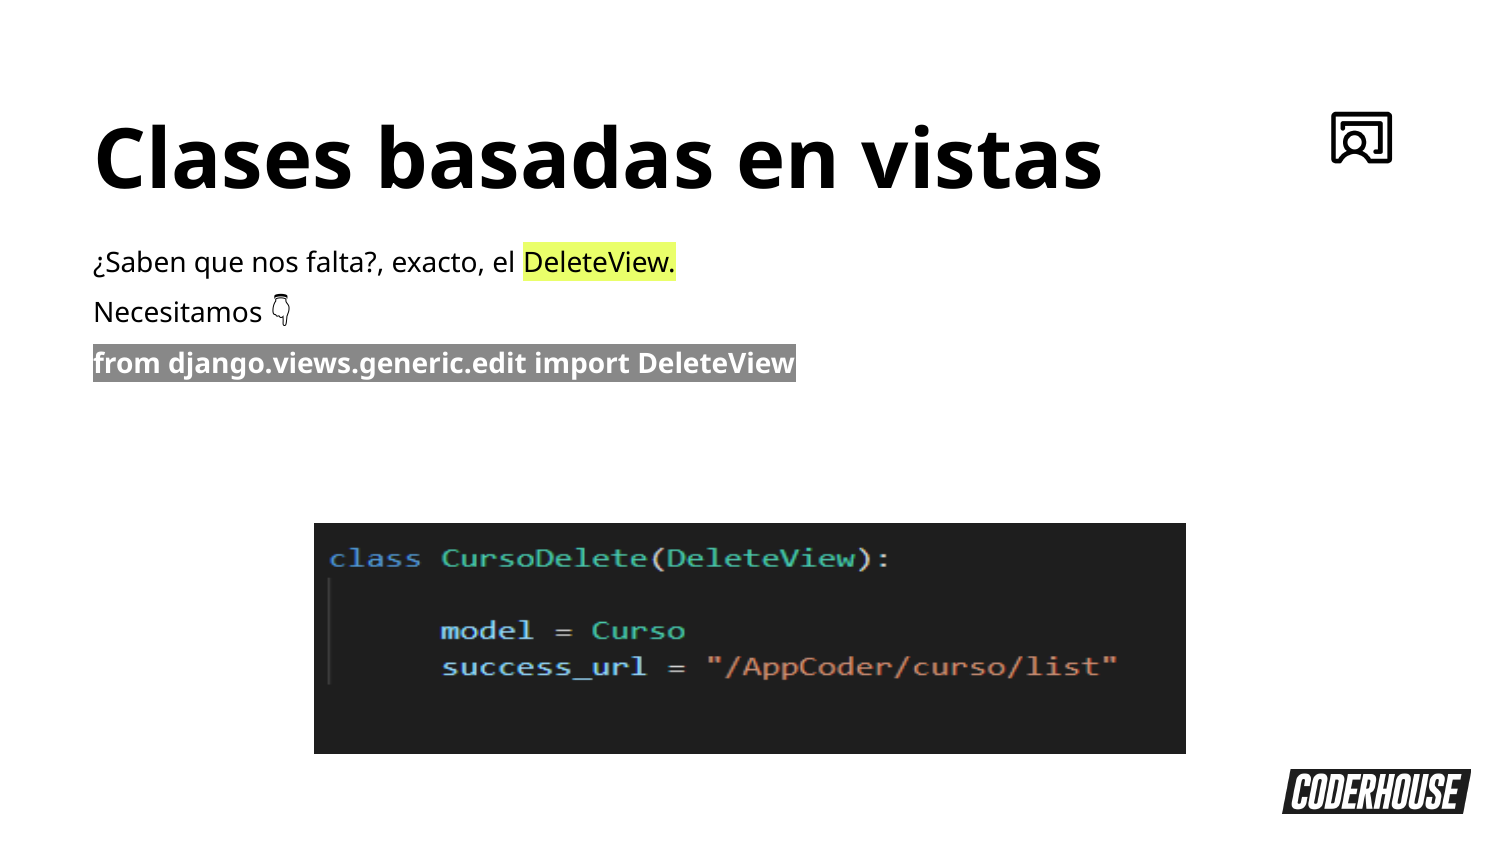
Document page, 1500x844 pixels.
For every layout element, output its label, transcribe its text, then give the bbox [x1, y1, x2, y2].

picture [1281, 769, 1471, 814]
picture [314, 523, 1186, 754]
text_box Clases basadas en vistas [78, 101, 1414, 222]
text_box ¿Saben que nos falta?, exacto, el DeleteView. Necesitamos 👇 from django.views.generic.edit import DeleteView [78, 212, 1361, 395]
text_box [1300, 76, 1423, 199]
